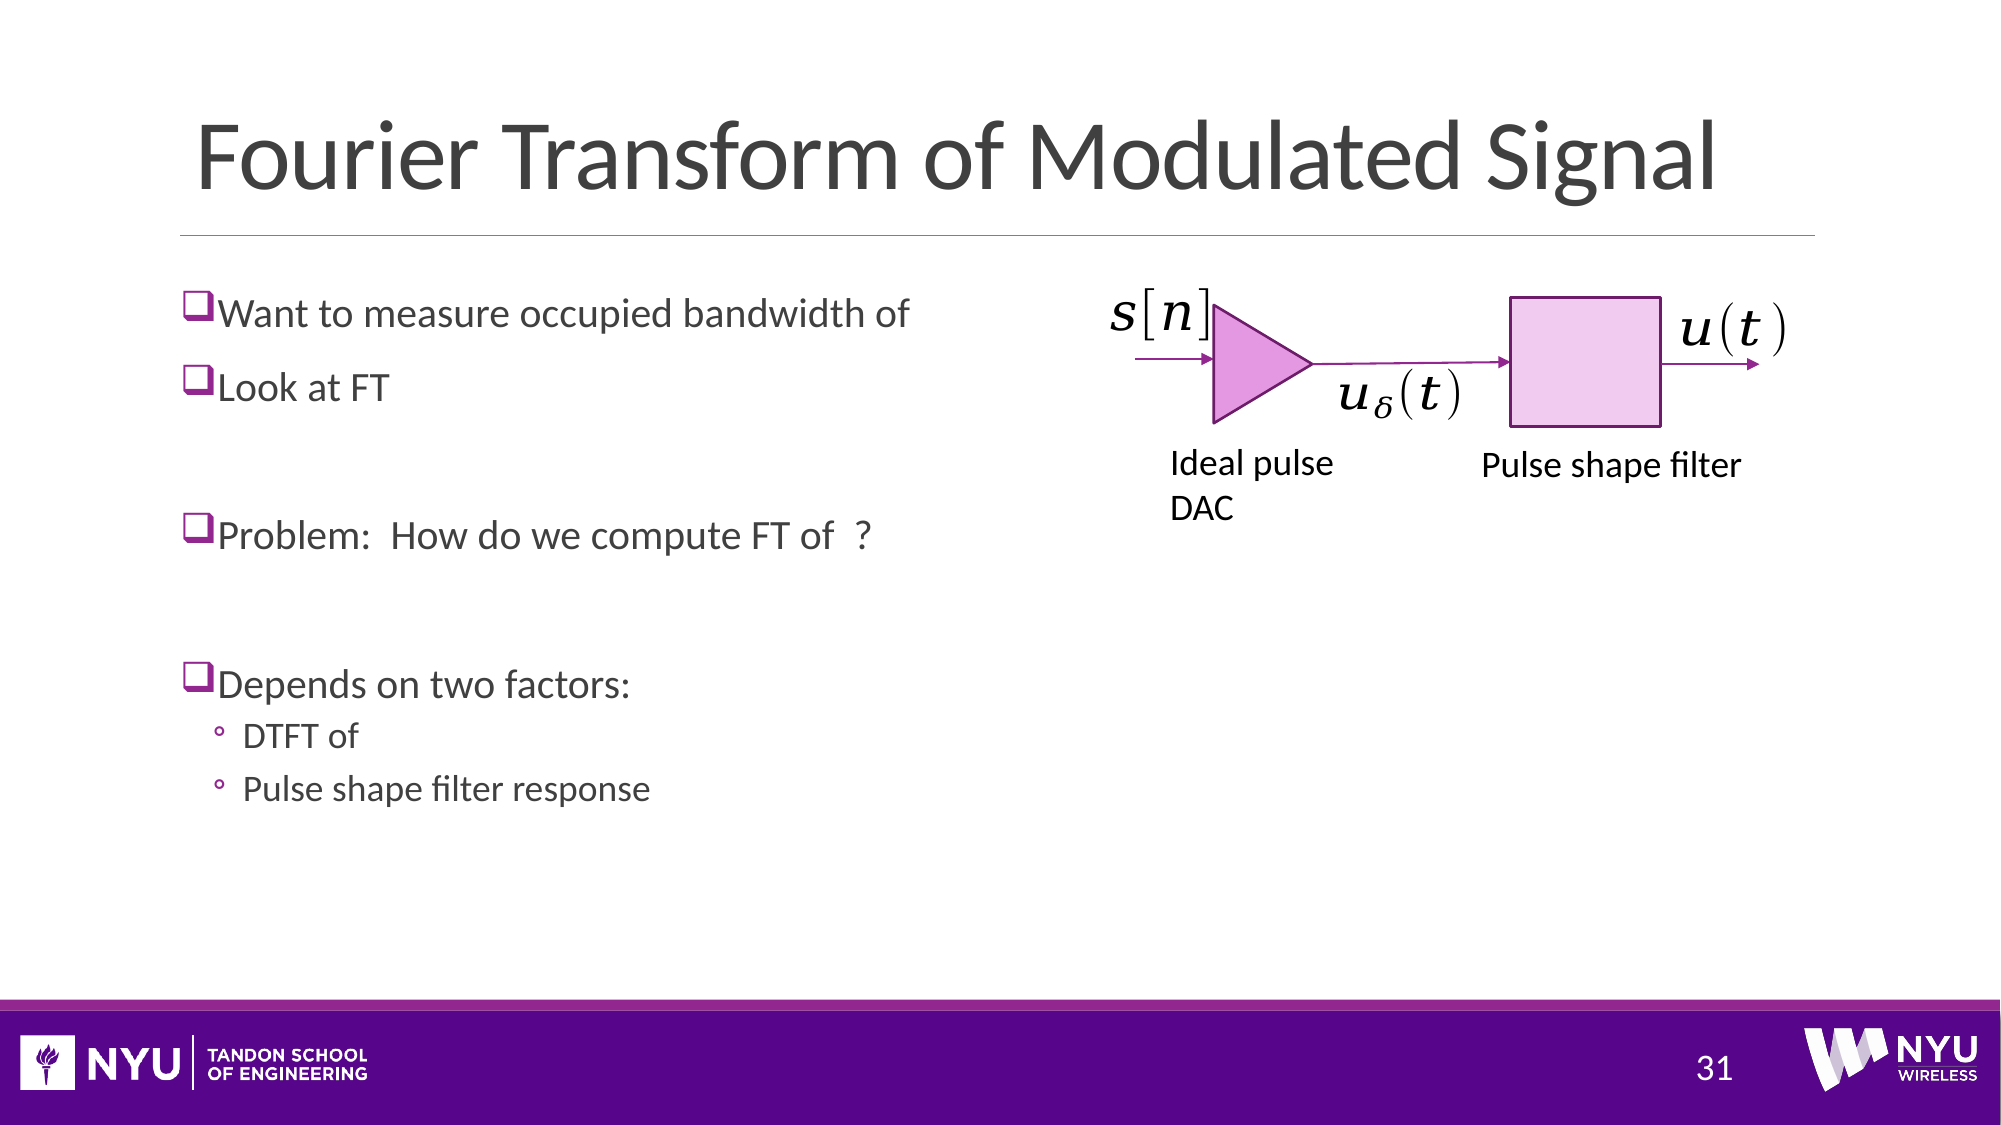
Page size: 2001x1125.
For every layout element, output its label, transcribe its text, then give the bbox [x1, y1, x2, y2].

slide_number 31 [1533, 1035, 1749, 1096]
text_box [1509, 296, 1662, 428]
title Fourier Transform of Modulated Signal [180, 47, 1830, 218]
text_box Ideal pulse DAC [1155, 430, 1350, 536]
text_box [1311, 361, 1512, 365]
text_box [1212, 303, 1310, 425]
